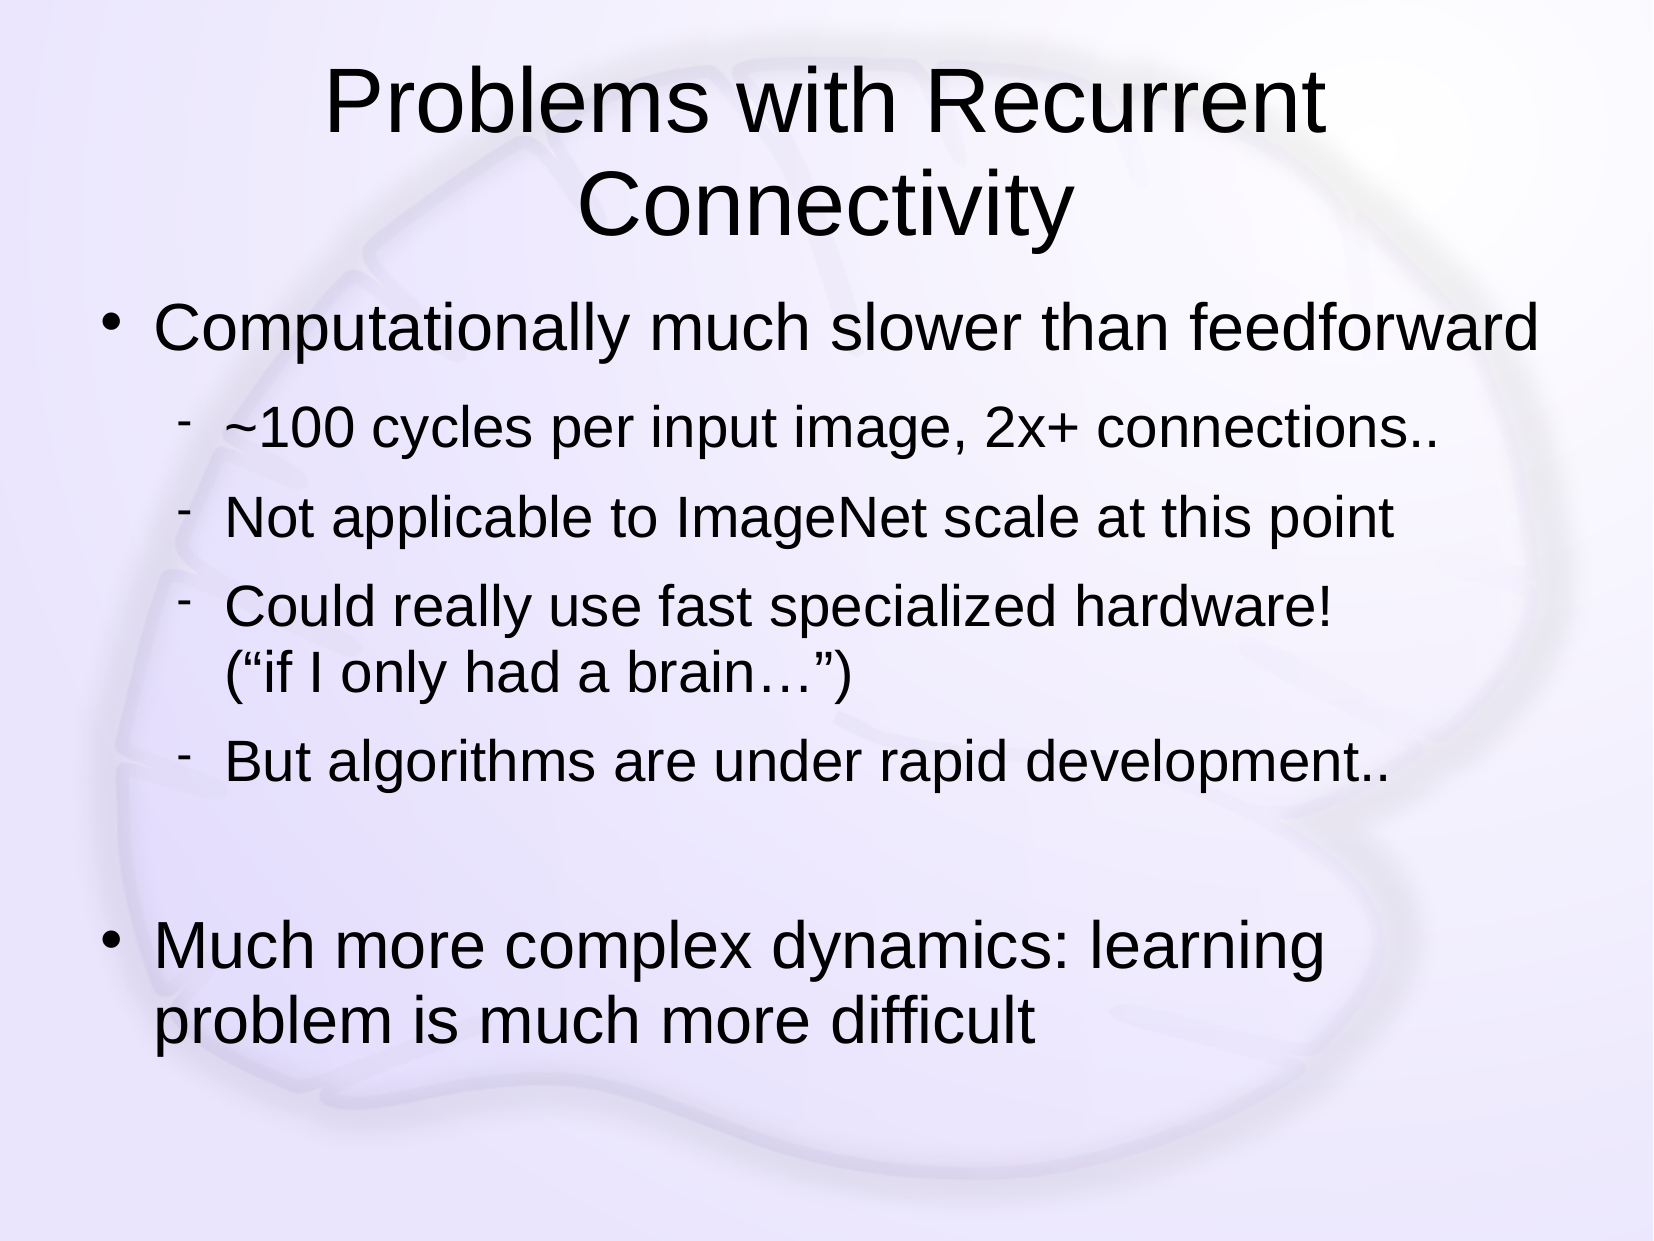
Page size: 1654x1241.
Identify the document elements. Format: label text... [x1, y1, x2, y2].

title Problems with Recurrent Connectivity [82, 49, 1571, 257]
picture [0, 0, 1654, 1241]
list Computationally much slower than feedforward ~100 cycles per input image, 2x+ connections.. Not applicable to ImageNet scale at this point Could really use fast specialized hardware! (“if I only had a brain…”) But algorithms are under rapid development.. Much more complex dynamics: learning problem is much more difficult [82, 290, 1571, 1110]
